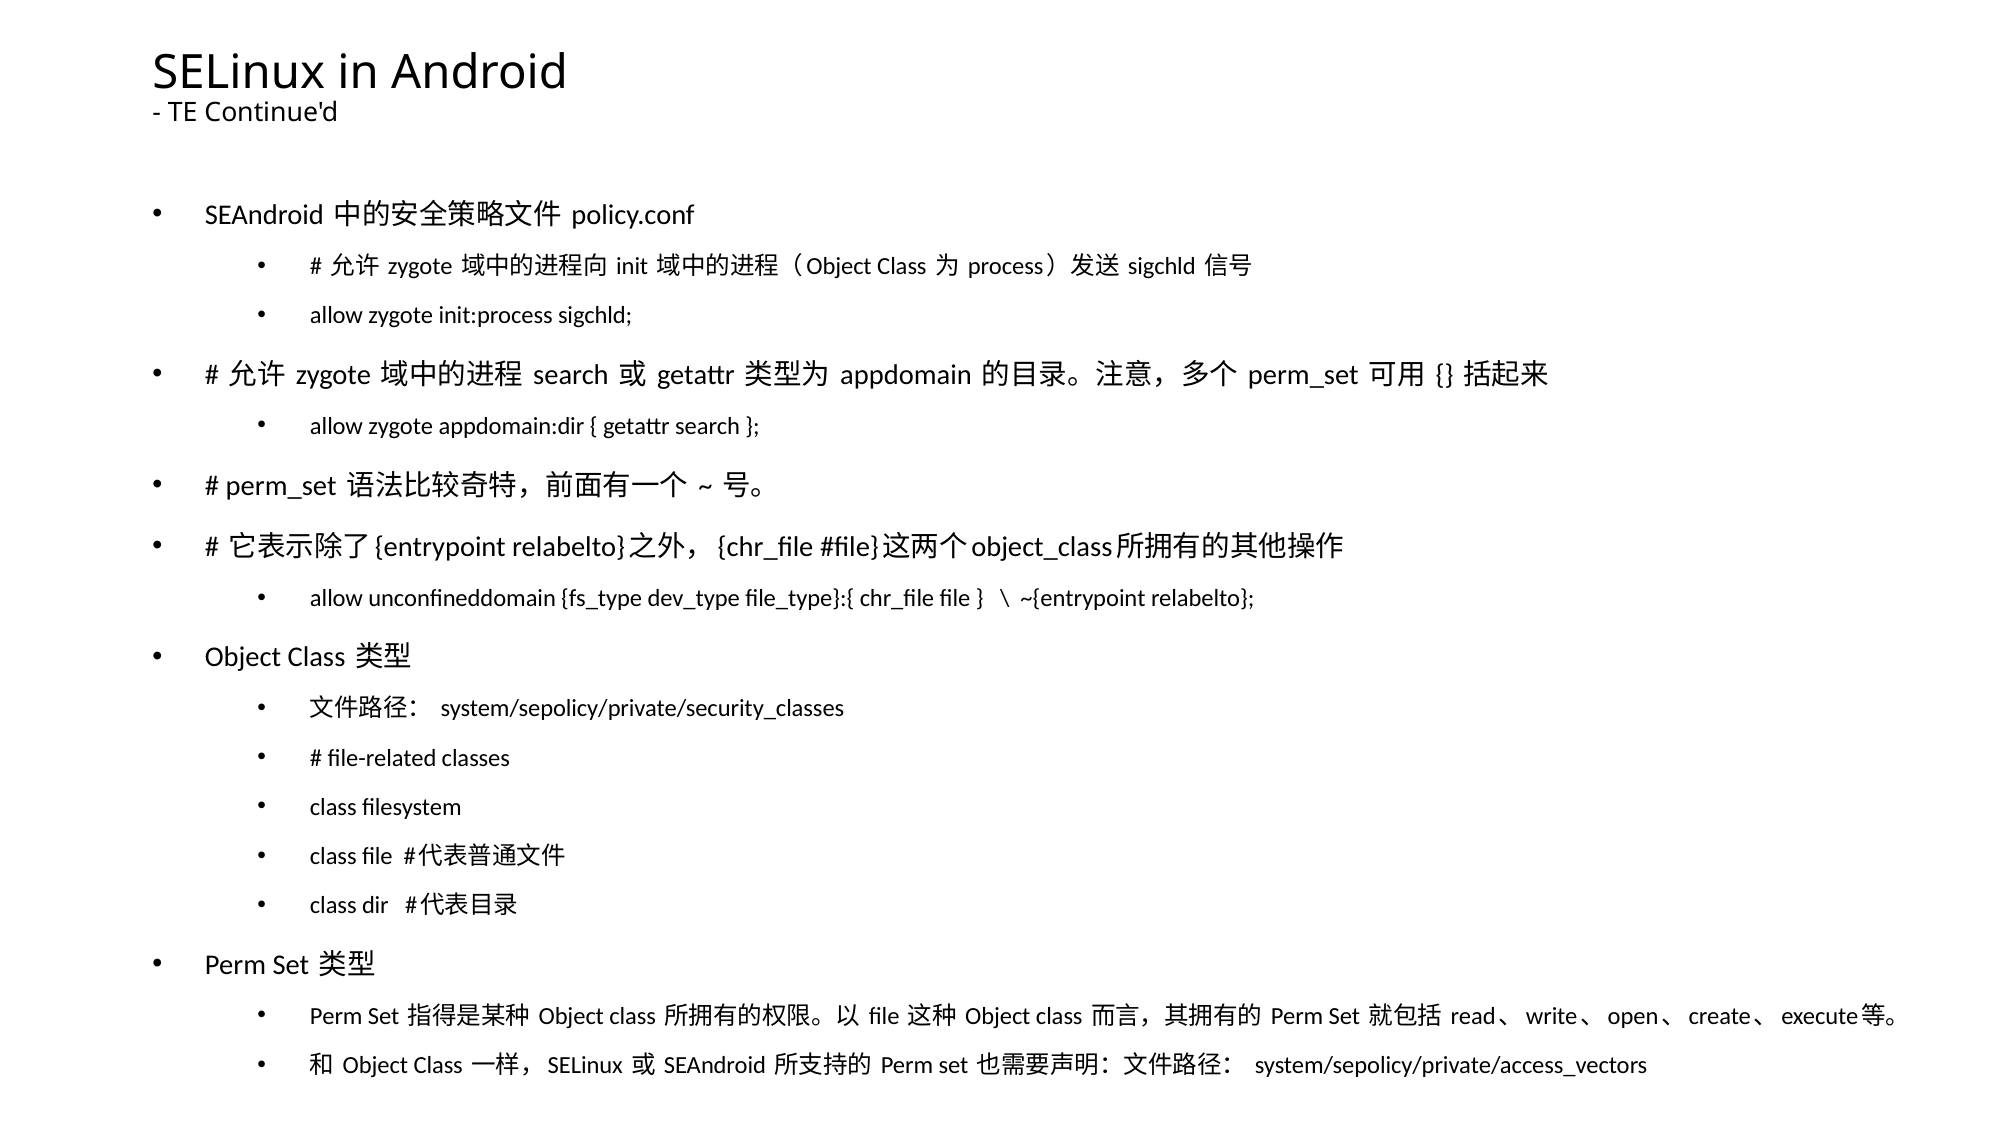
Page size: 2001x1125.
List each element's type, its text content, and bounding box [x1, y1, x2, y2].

title SELinux in Android - TE Continue'd [137, 39, 1863, 136]
list SEAndroid 中的安全策略文件 policy.conf # 允许 zygote 域中的进程向 init 域中的进程（Object Class 为 process）发送 sigchld 信号 allow zygote init:process sigchld; # 允许 zygote 域中的进程 search 或 getattr 类型为 appdomain 的目录。注意，多个 perm_set 可用 {} 括起来 allow zygote appdomain:dir { getattr search }; # perm_set 语法比较奇特，前面有一个 ~ 号。 # 它表示除了{entrypoint relabelto}之外，{chr_file #file}这两个object_class所拥有的其他操作 allow unconfineddomain {fs_type dev_type file_type}:{ chr_file file } \ ~{entrypoint relabelto}; Object Class 类型 文件路径： system/sepolicy/private/security_classes # file-related classes class filesystem class file #代表普通文件 class dir #代表目录 Perm Set 类型 Perm Set 指得是某种 Object class 所拥有的权限。以 file 这种 Object class 而言，其拥有的 Perm Set 就包括 read、write、open、create、execute等。 和 Object Class 一样，SELinux 或 SEAndroid 所支持的 Perm set 也需要声明：文件路径： system/sepolicy/private/access_vectors [137, 171, 1947, 1099]
